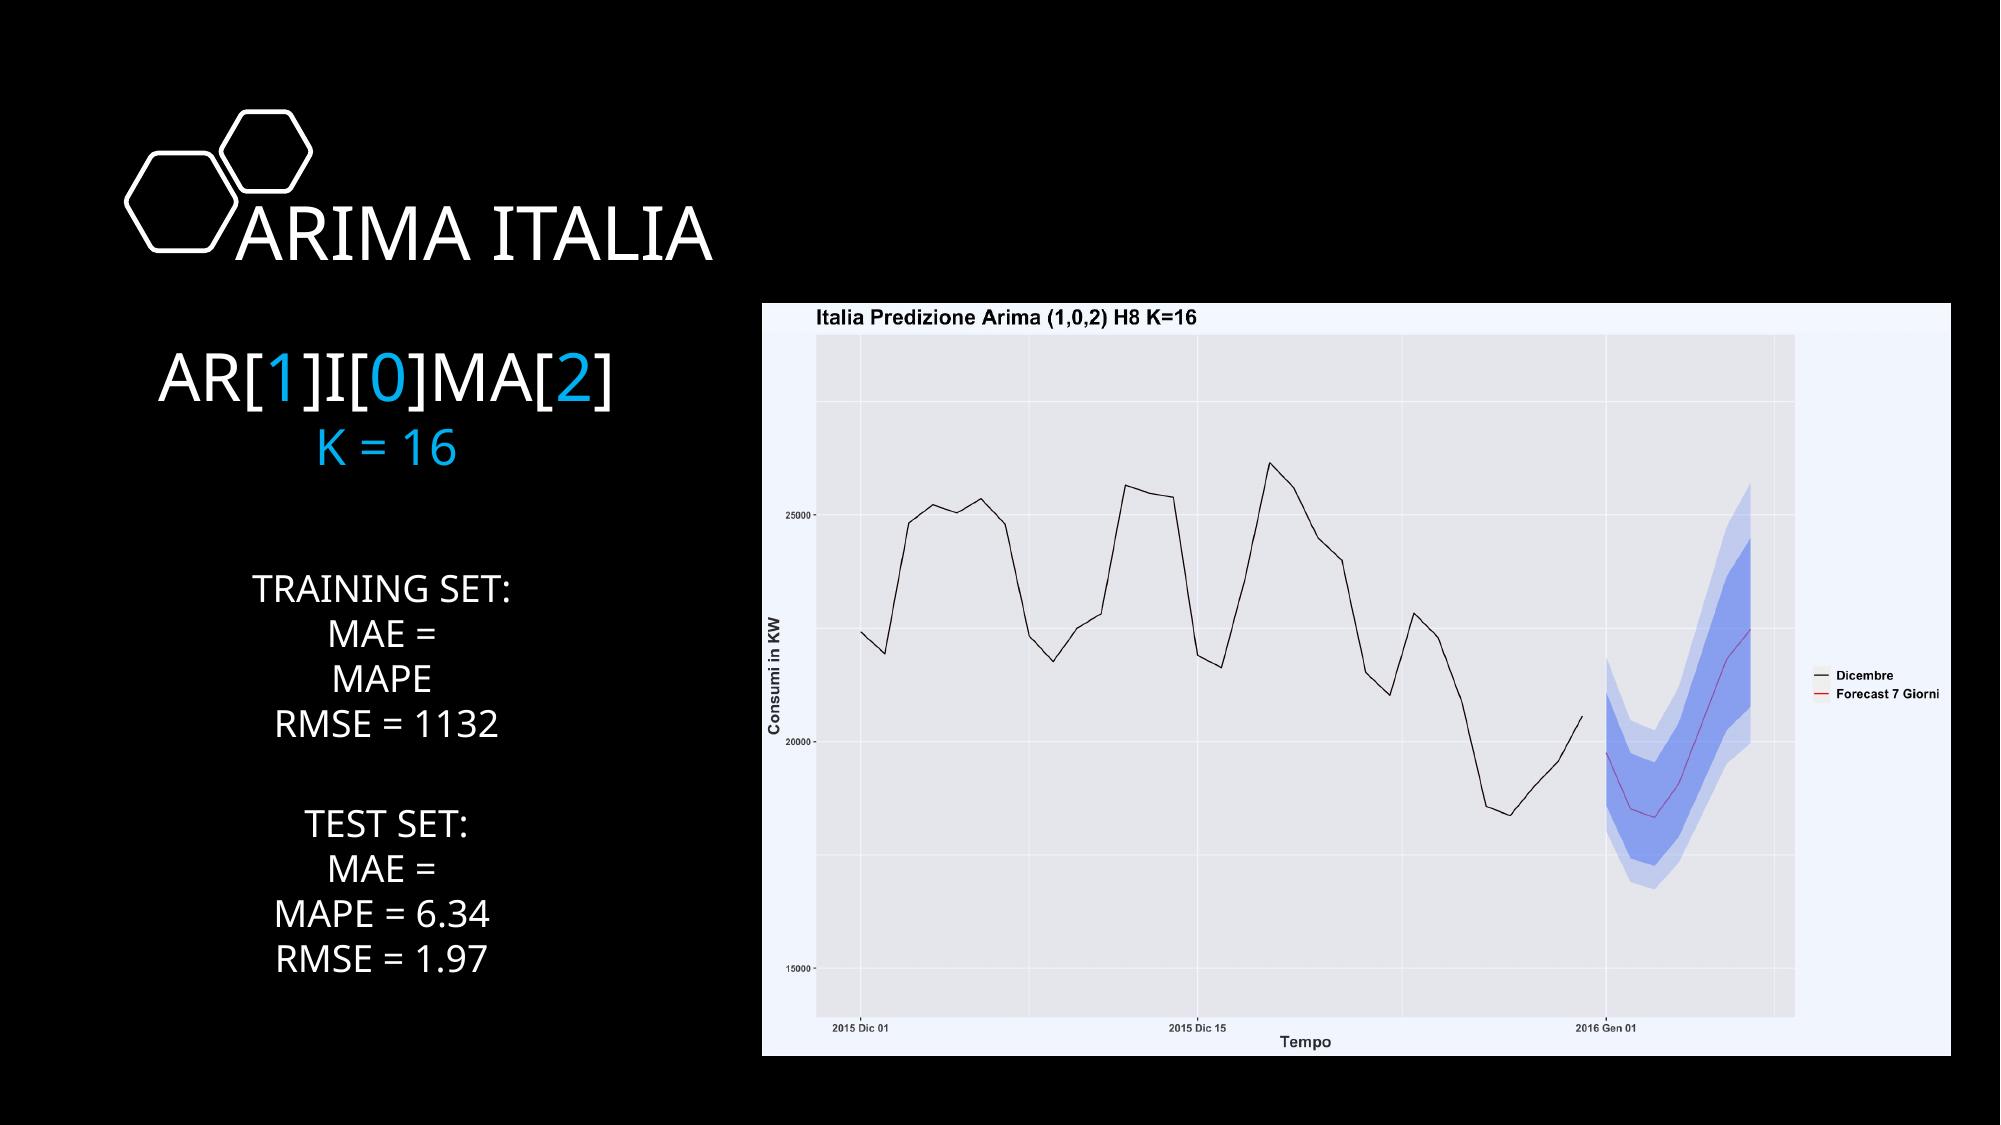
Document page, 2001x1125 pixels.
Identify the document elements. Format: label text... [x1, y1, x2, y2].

text_box [0, 0, 771, 1125]
text_box [771, 0, 2000, 1125]
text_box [125, 111, 311, 251]
title ARIMA ITALIA [181, 139, 769, 333]
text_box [762, 303, 1951, 1056]
